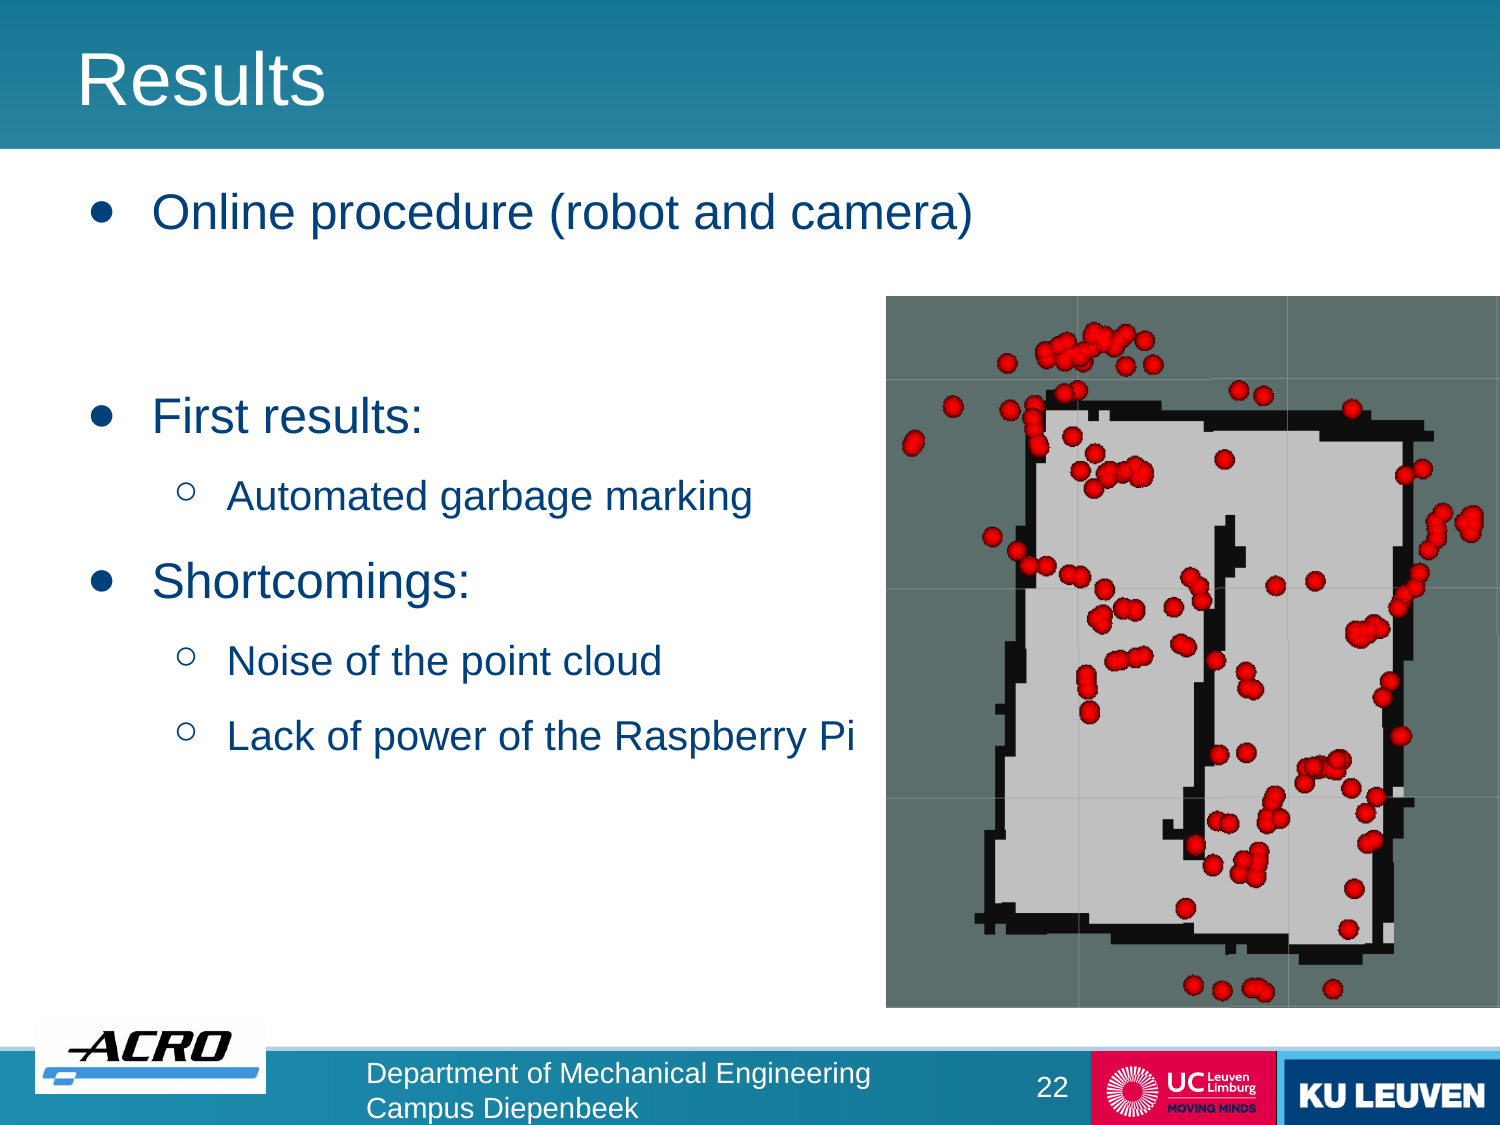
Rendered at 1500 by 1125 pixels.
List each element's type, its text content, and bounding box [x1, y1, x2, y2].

slide_number ‹#› [962, 1068, 1069, 1116]
picture [35, 1022, 266, 1094]
picture [886, 296, 1500, 1009]
list Online procedure (robot and camera) First results: Automated garbage marking Shortcomings: Noise of the point cloud Lack of power of the Raspberry Pi [76, 149, 1500, 1047]
title Results [76, 1, 1447, 149]
picture [1091, 1051, 1500, 1125]
